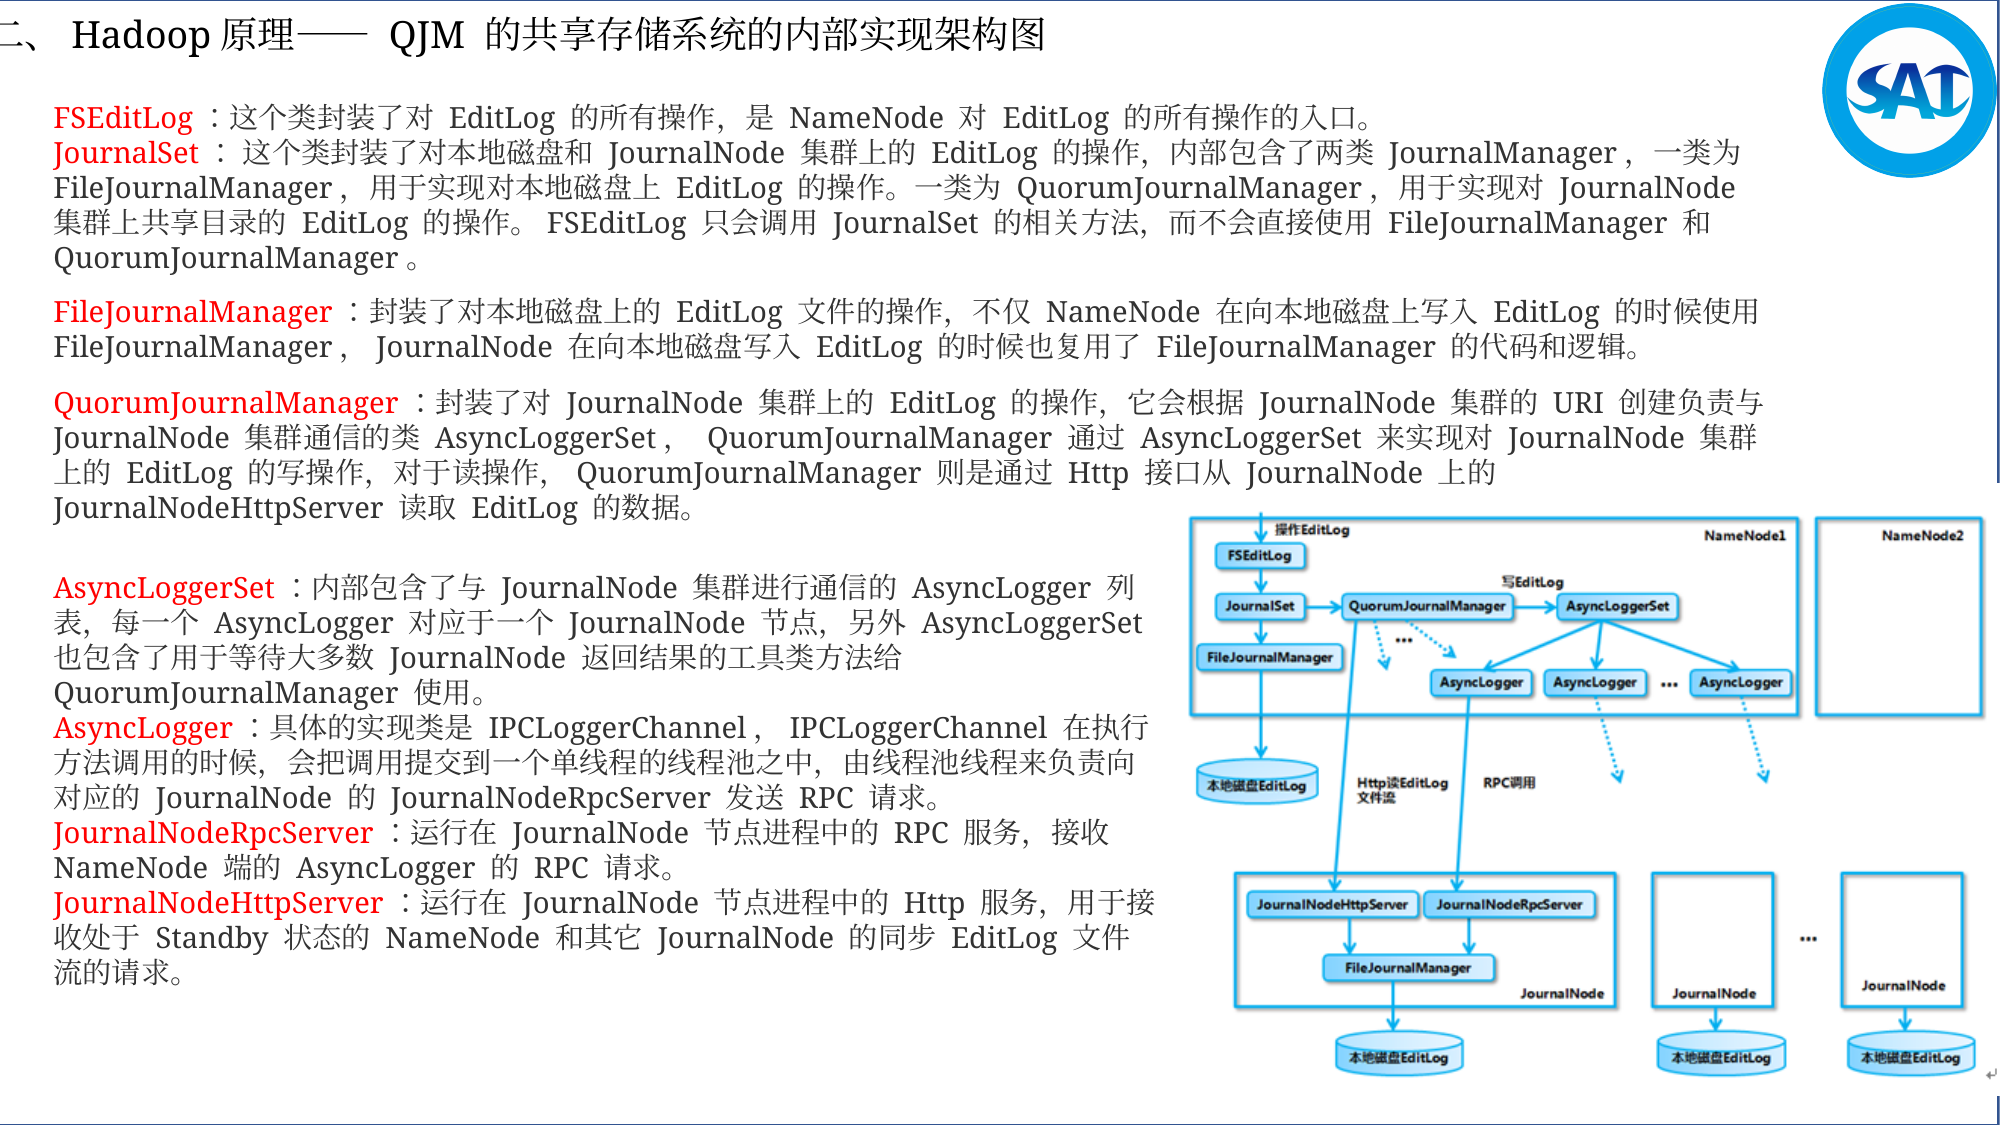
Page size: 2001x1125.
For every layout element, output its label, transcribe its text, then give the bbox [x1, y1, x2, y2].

text_box FileJournalManager：封装了对本地磁盘上的 EditLog 文件的操作，不仅 NameNode 在向本地磁盘上写入 EditLog 的时候使用 FileJournalManager，JournalNode 在向本地磁盘写入 EditLog 的时候也复用了 FileJournalManager 的代码和逻辑。 [38, 285, 1789, 371]
picture [1924, 105, 1997, 178]
picture [1923, 3, 1997, 76]
picture [1148, 483, 2000, 1096]
text_box FSEditLog：这个类封装了对 EditLog 的所有操作，是 NameNode 对 EditLog 的所有操作的入口。 JournalSet： 这个类封装了对本地磁盘和 JournalNode 集群上的 EditLog 的操作，内部包含了两类 JournalManager，一类为 FileJournalManager，用于实现对本地磁盘上 EditLog 的操作。一类为 QuorumJournalManager，用于实现对 JournalNode 集群上共享目录的 EditLog 的操作。FSEditLog 只会调用 JournalSet 的相关方法，而不会直接使用 FileJournalManager 和 QuorumJournalManager。 [38, 92, 1789, 282]
picture [1847, 28, 1972, 153]
text_box AsyncLoggerSet：内部包含了与 JournalNode 集群进行通信的 AsyncLogger 列表，每一个 AsyncLogger 对应于一个 JournalNode 节点，另外 AsyncLoggerSet 也包含了用于等待大多数 JournalNode 返回结果的工具类方法给 QuorumJournalManager 使用。 AsyncLogger：具体的实现类是 IPCLoggerChannel，IPCLoggerChannel 在执行方法调用的时候，会把调用提交到一个单线程的线程池之中，由线程池线程来负责向对应的 JournalNode 的 JournalNodeRpcServer 发送 RPC 请求。 JournalNodeRpcServer：运行在 JournalNode 节点进程中的 RPC 服务，接收 NameNode 端的 AsyncLogger 的 RPC 请求。 JournalNodeHttpServer：运行在 JournalNode 节点进程中的 Http 服务，用于接收处于 Standby 状态的 NameNode 和其它 JournalNode 的同步 EditLog 文件流的请求。 [38, 562, 1148, 997]
text_box 二、Hadoop原理—— QJM 的共享存储系统的内部实现架构图 [0, 3, 1062, 64]
text_box QuorumJournalManager：封装了对 JournalNode 集群上的 EditLog 的操作，它会根据 JournalNode 集群的 URI 创建负责与 JournalNode 集群通信的类 AsyncLoggerSet， QuorumJournalManager 通过 AsyncLoggerSet 来实现对 JournalNode 集群上的 EditLog 的写操作，对于读操作，QuorumJournalManager 则是通过 Http 接口从 JournalNode 上的 JournalNodeHttpServer 读取 EditLog 的数据。 [38, 377, 1789, 532]
picture [1822, 103, 1896, 178]
picture [1822, 3, 1896, 78]
